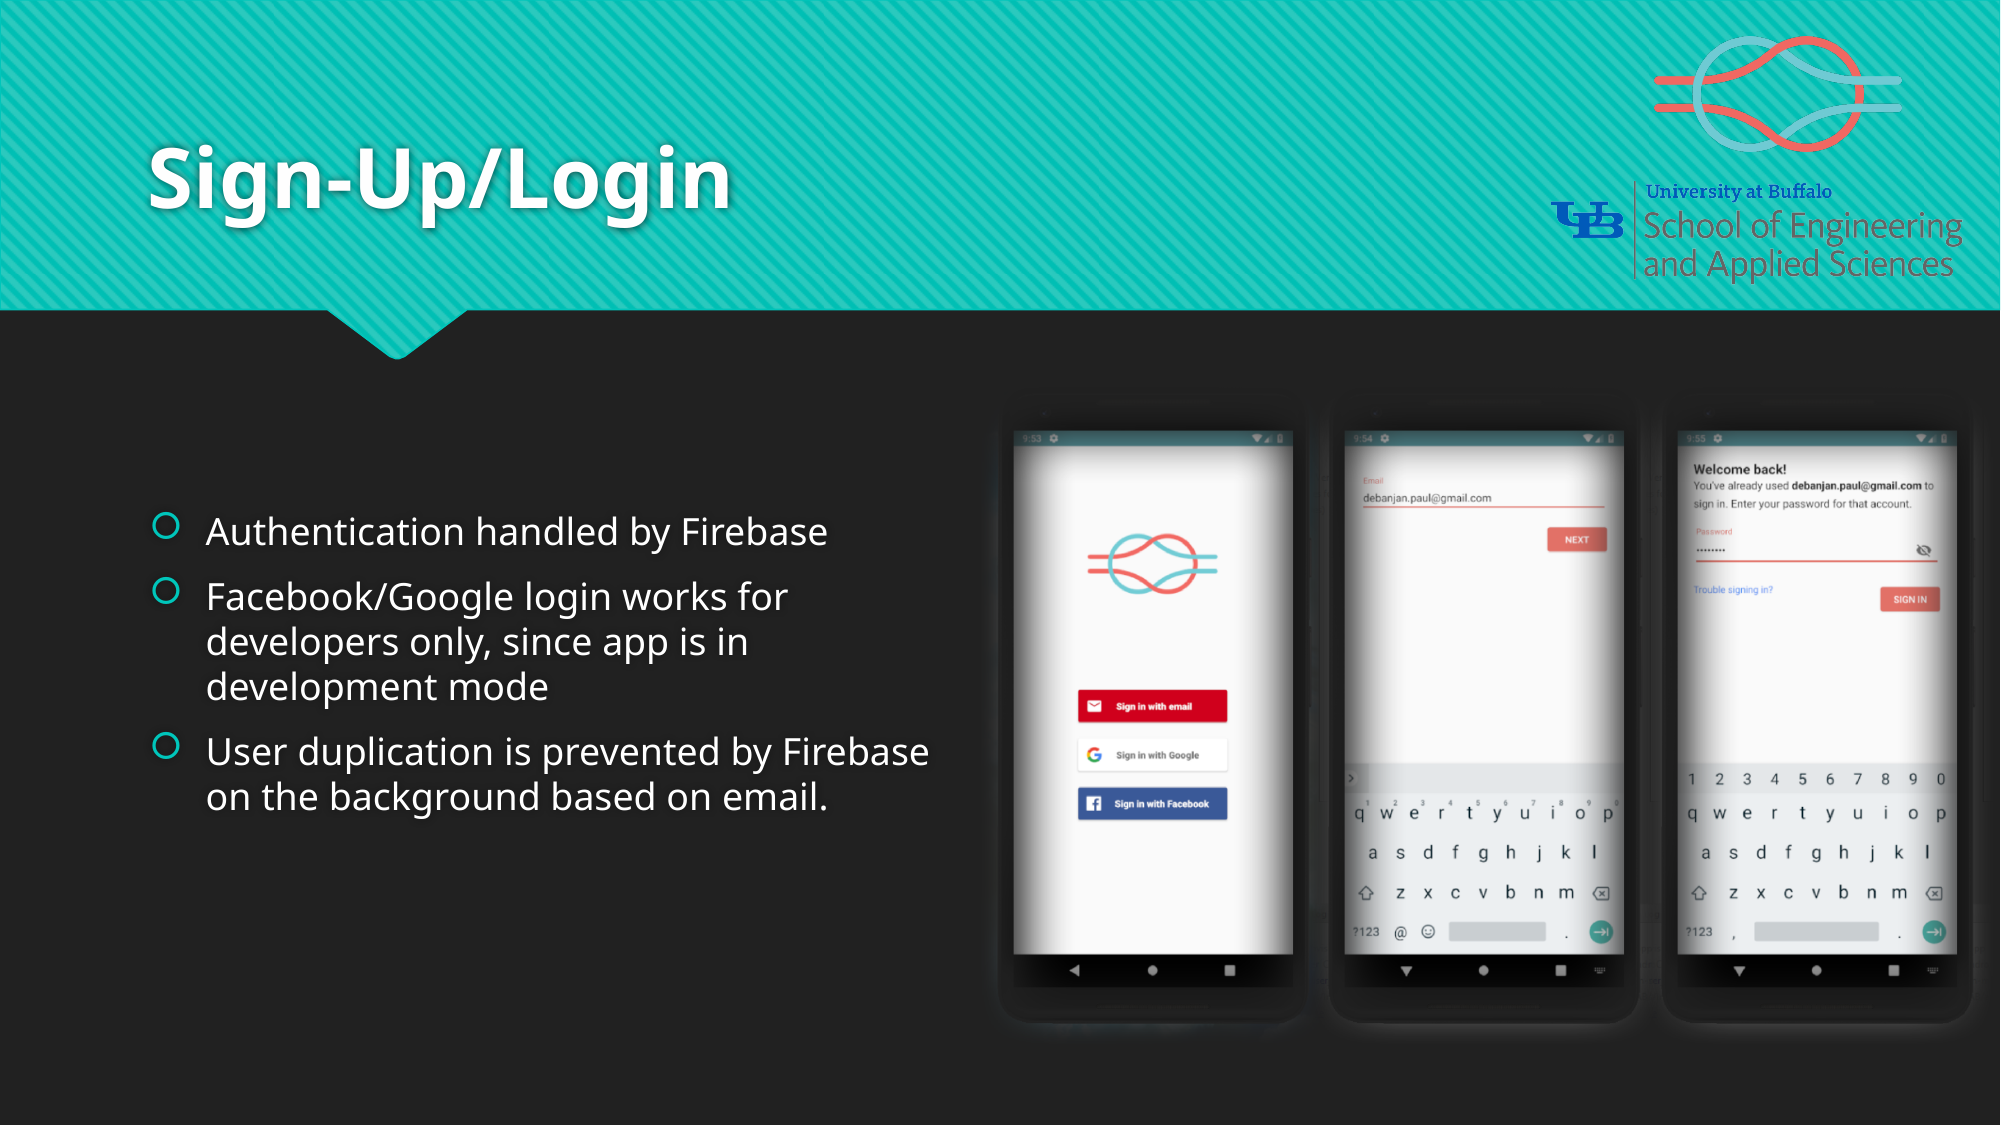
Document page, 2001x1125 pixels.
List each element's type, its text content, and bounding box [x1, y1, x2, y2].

picture [1551, 181, 1963, 285]
title Sign-Up/Login [132, 73, 1868, 233]
picture [975, 382, 1999, 1051]
picture [1654, 36, 1902, 152]
list Authentication handled by Firebase Facebook/Google login works for developers only, since app is in development mode User duplication is prevented by Firebase on the background based on email. [134, 364, 974, 962]
